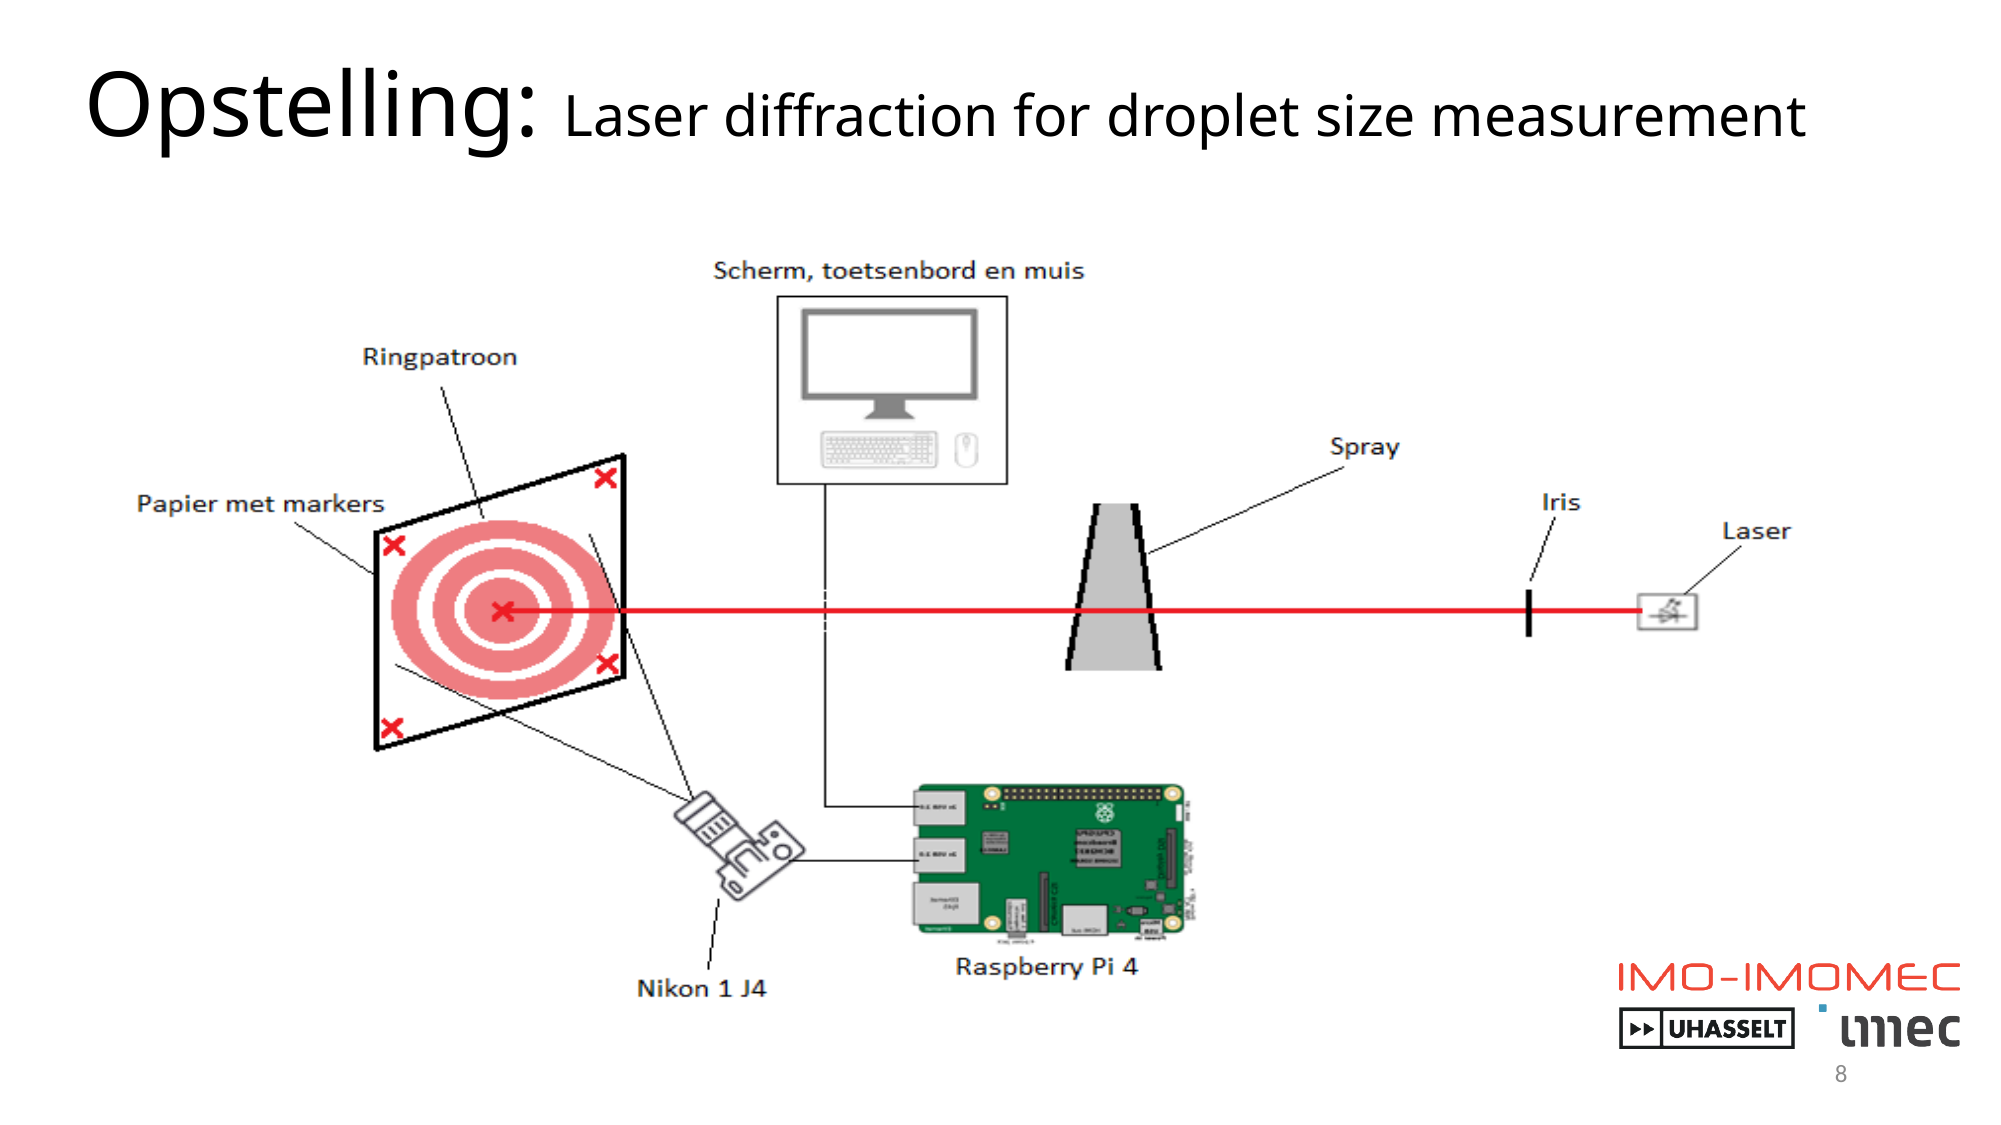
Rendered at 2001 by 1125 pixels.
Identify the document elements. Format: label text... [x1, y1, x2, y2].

title Opstelling: Laser diffraction for droplet size measurement [69, 50, 2000, 273]
picture [117, 247, 1960, 1049]
slide_number 8 [1412, 1042, 1863, 1103]
